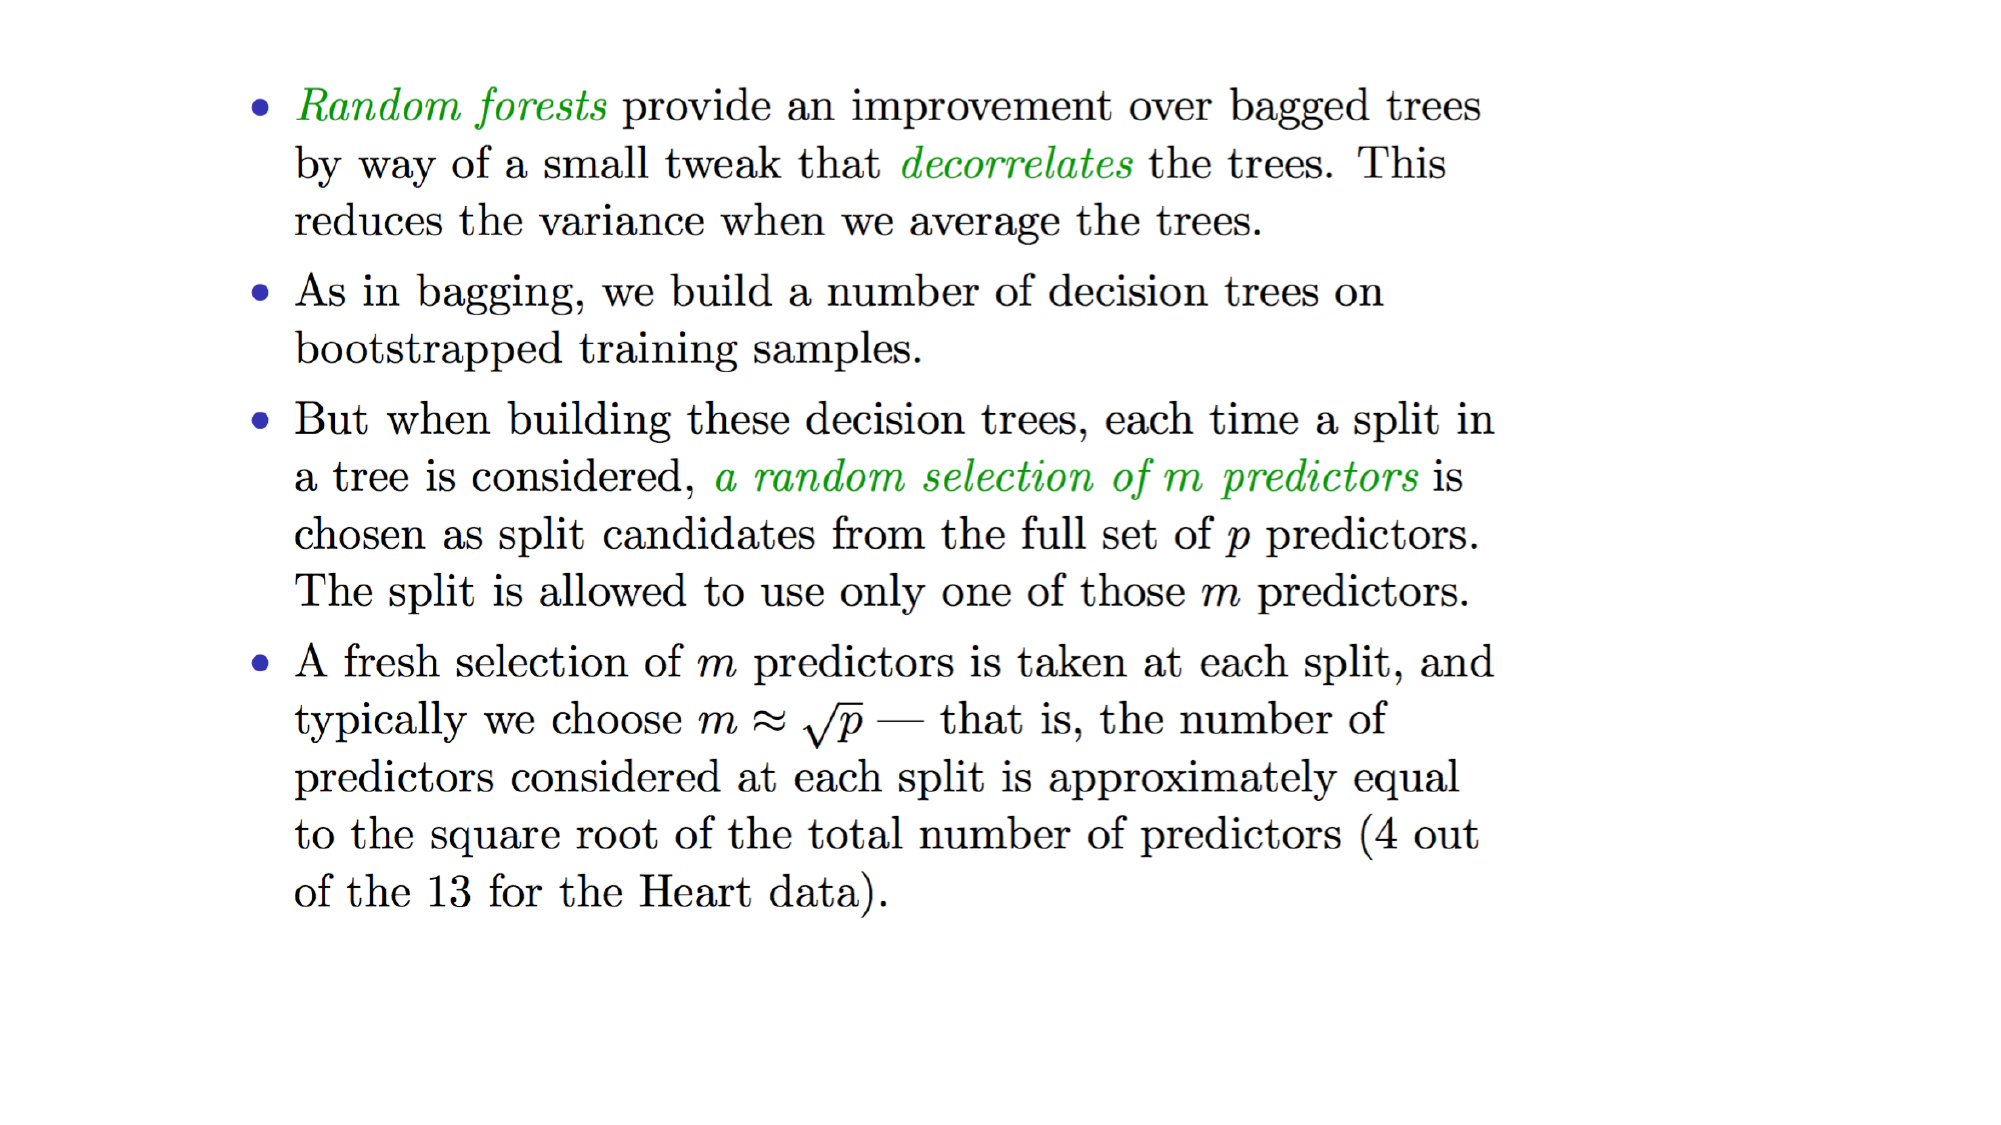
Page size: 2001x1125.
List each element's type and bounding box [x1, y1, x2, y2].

list [175, 79, 1570, 929]
